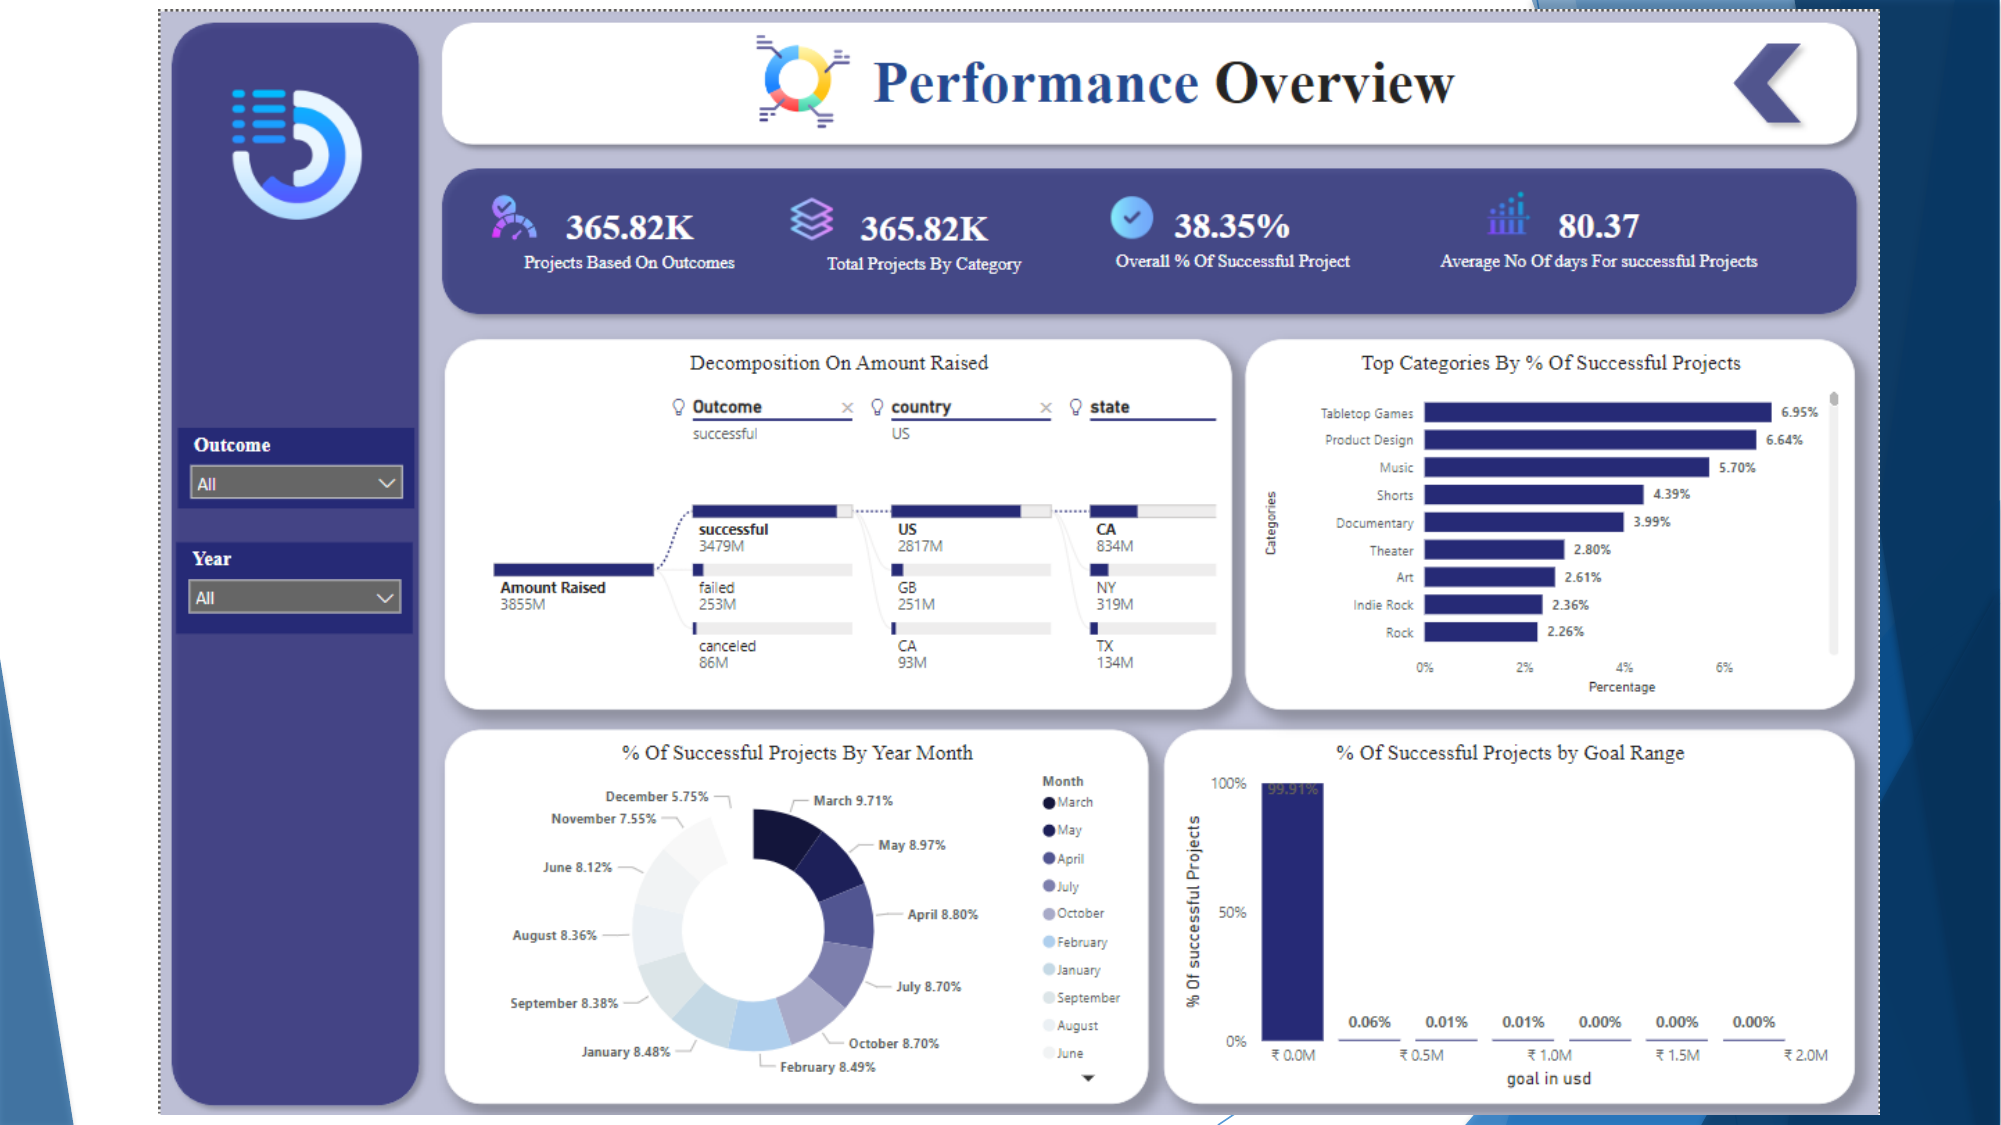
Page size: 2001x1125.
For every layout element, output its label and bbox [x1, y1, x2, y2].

picture [157, 9, 1881, 1116]
